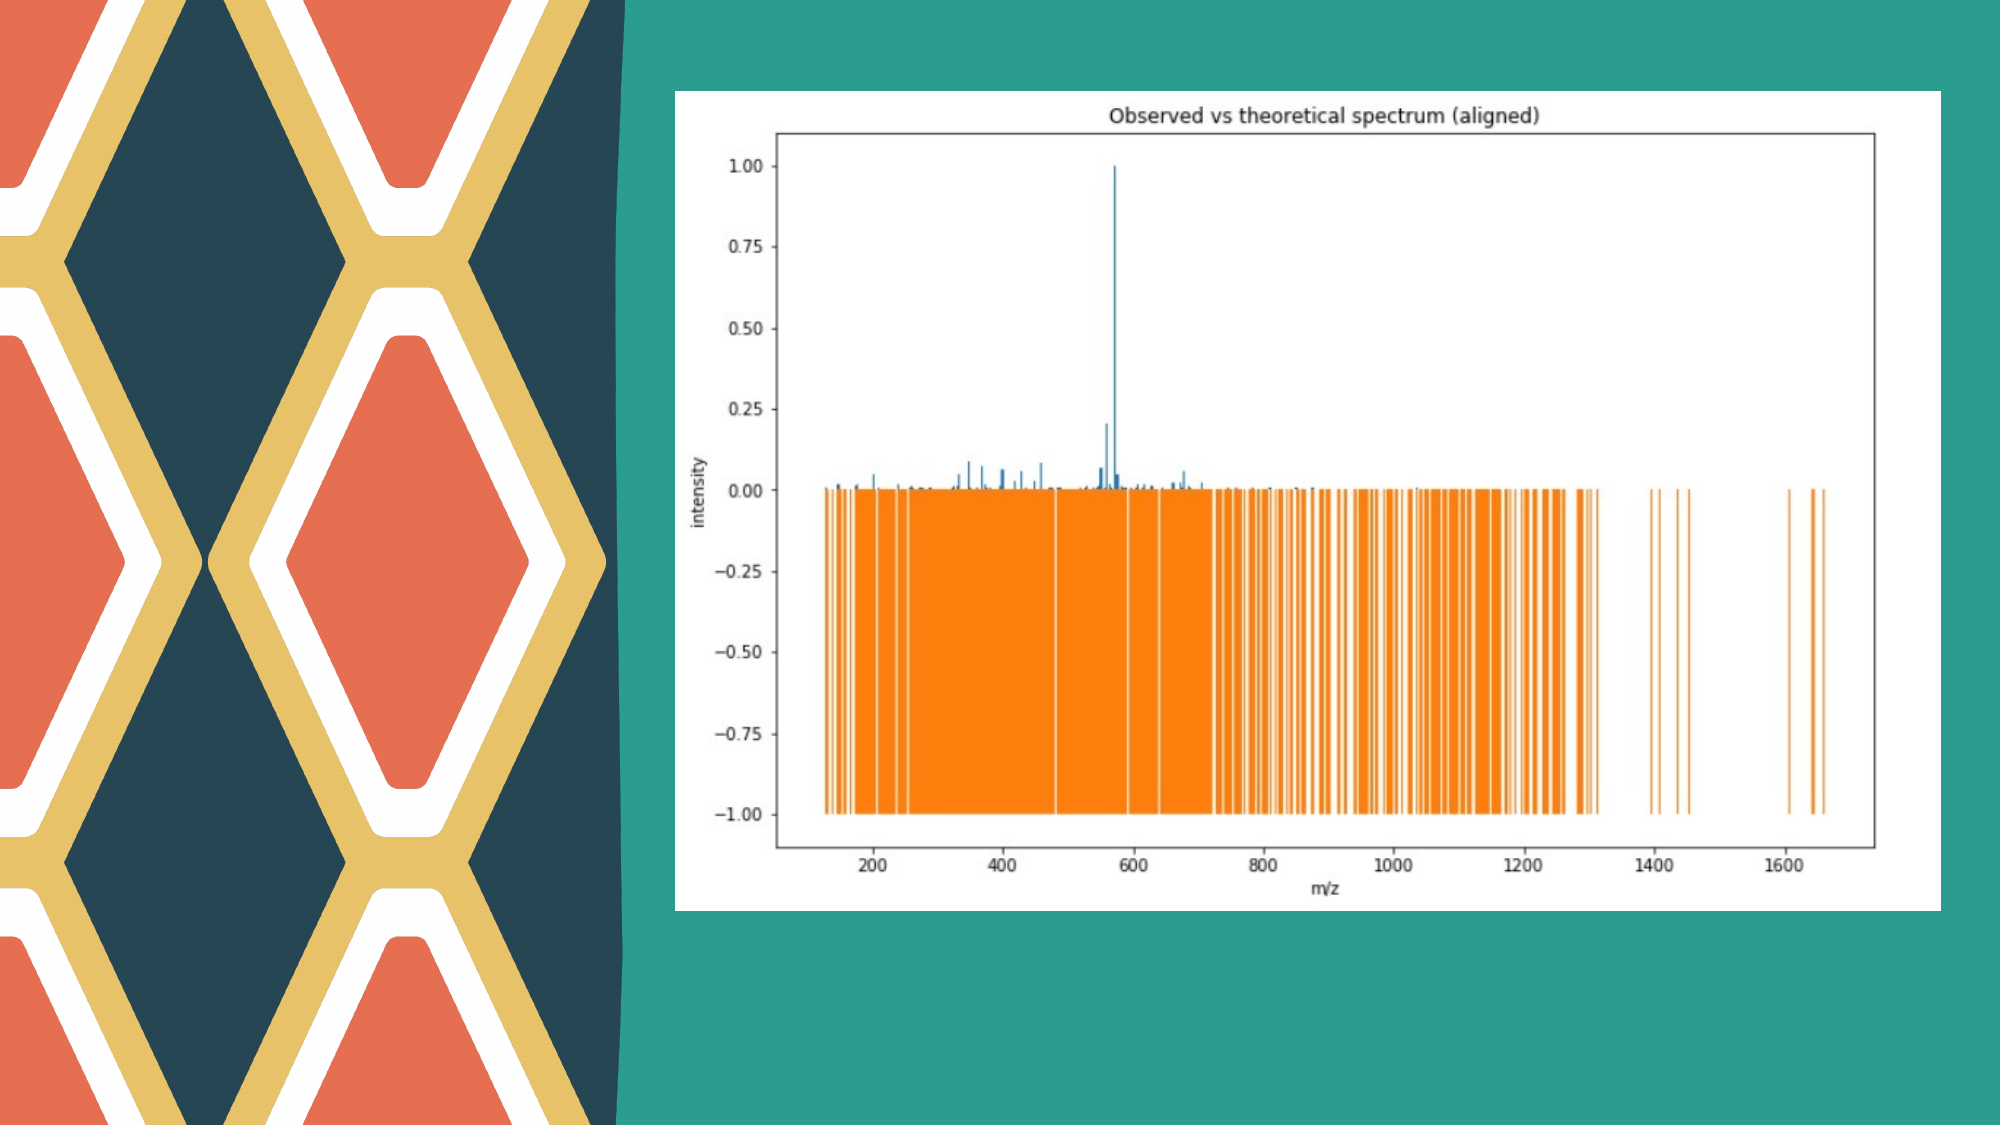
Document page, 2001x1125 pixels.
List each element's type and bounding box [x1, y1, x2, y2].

picture [675, 91, 1941, 911]
picture [0, 0, 625, 1125]
